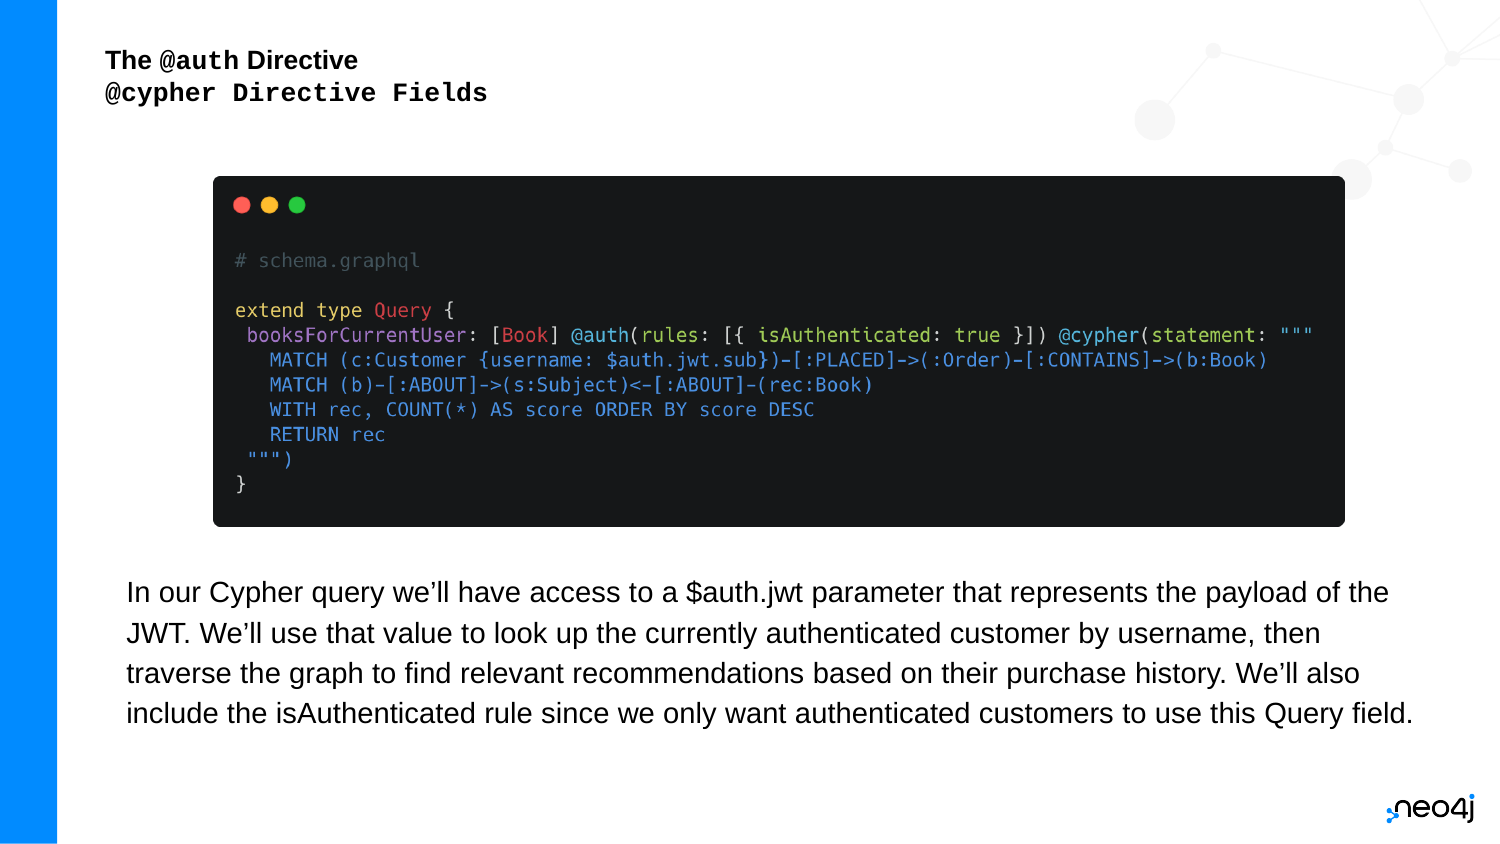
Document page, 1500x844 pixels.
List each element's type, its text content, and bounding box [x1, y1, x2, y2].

picture [202, 0, 1500, 536]
list In our Cypher query we’ll have access to a $auth.jwt parameter that represents the payload of the JWT. We’ll use that value to look up the currently authenticated customer by username, then traverse the graph to find relevant recommendations based on their purchase history. We’ll also include the isAuthenticated rule since we only want authenticated customers to use this Query field. [111, 553, 1446, 747]
title The @auth Directive @cypher Directive Fields [90, 28, 1411, 123]
picture [1385, 791, 1476, 826]
